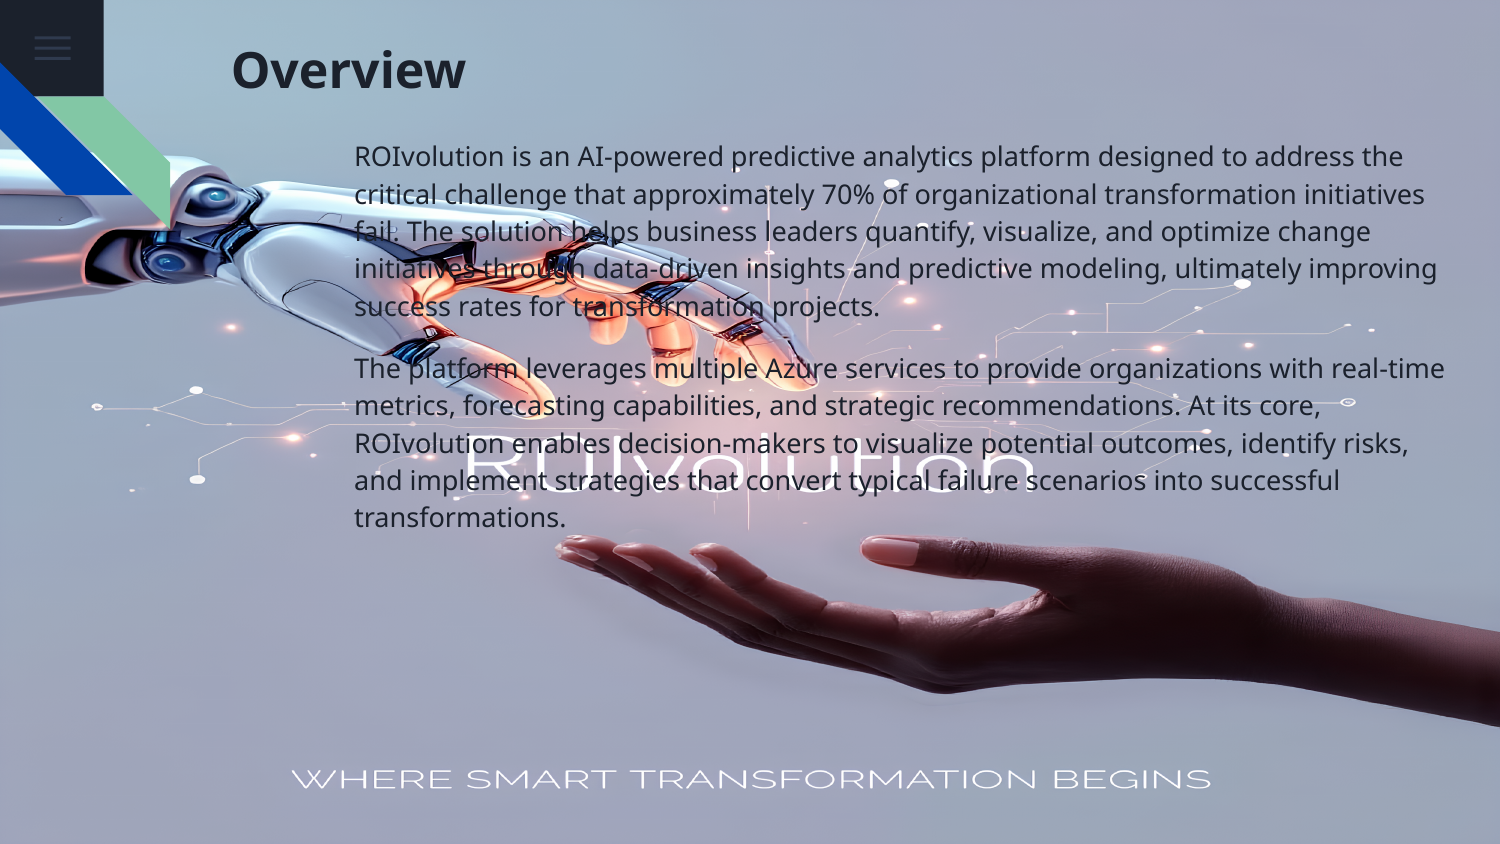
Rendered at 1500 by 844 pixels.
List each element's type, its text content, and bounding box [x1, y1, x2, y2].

picture [0, 0, 1500, 844]
list ROIvolution is an AI-powered predictive analytics platform designed to address the critical challenge that approximately 70% of organizational transformation initiatives fail. The solution helps business leaders quantify, visualize, and optimize change initiatives through data-driven insights and predictive modeling, ultimately improving success rates for transformation projects. The platform leverages multiple Azure services to provide organizations with real-time metrics, forecasting capabilities, and strategic recommendations. At its core, ROIvolution enables decision-makers to visualize potential outcomes, identify risks, and implement strategies that convert typical failure scenarios into successful transformations. [339, 119, 1475, 541]
title Overview [215, 23, 520, 100]
